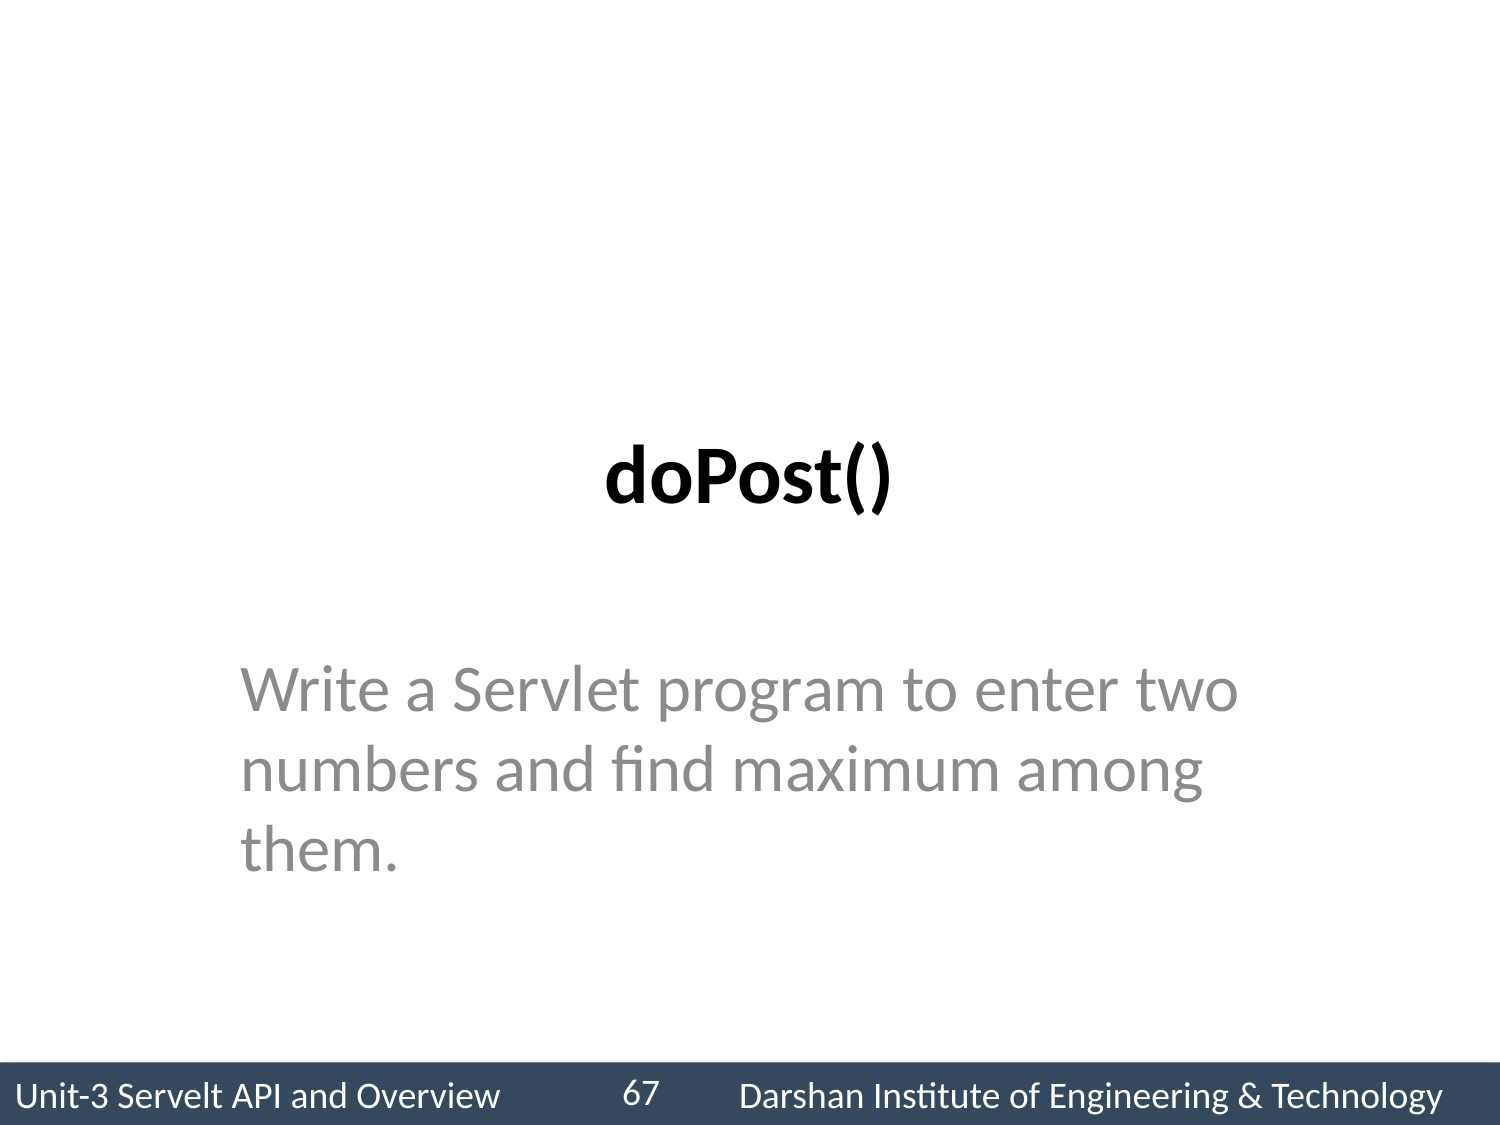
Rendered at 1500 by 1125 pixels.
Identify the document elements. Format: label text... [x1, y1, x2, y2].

title doPost() [112, 349, 1388, 591]
subtitle Write a Servlet program to enter two numbers and find maximum among them. [225, 637, 1275, 925]
